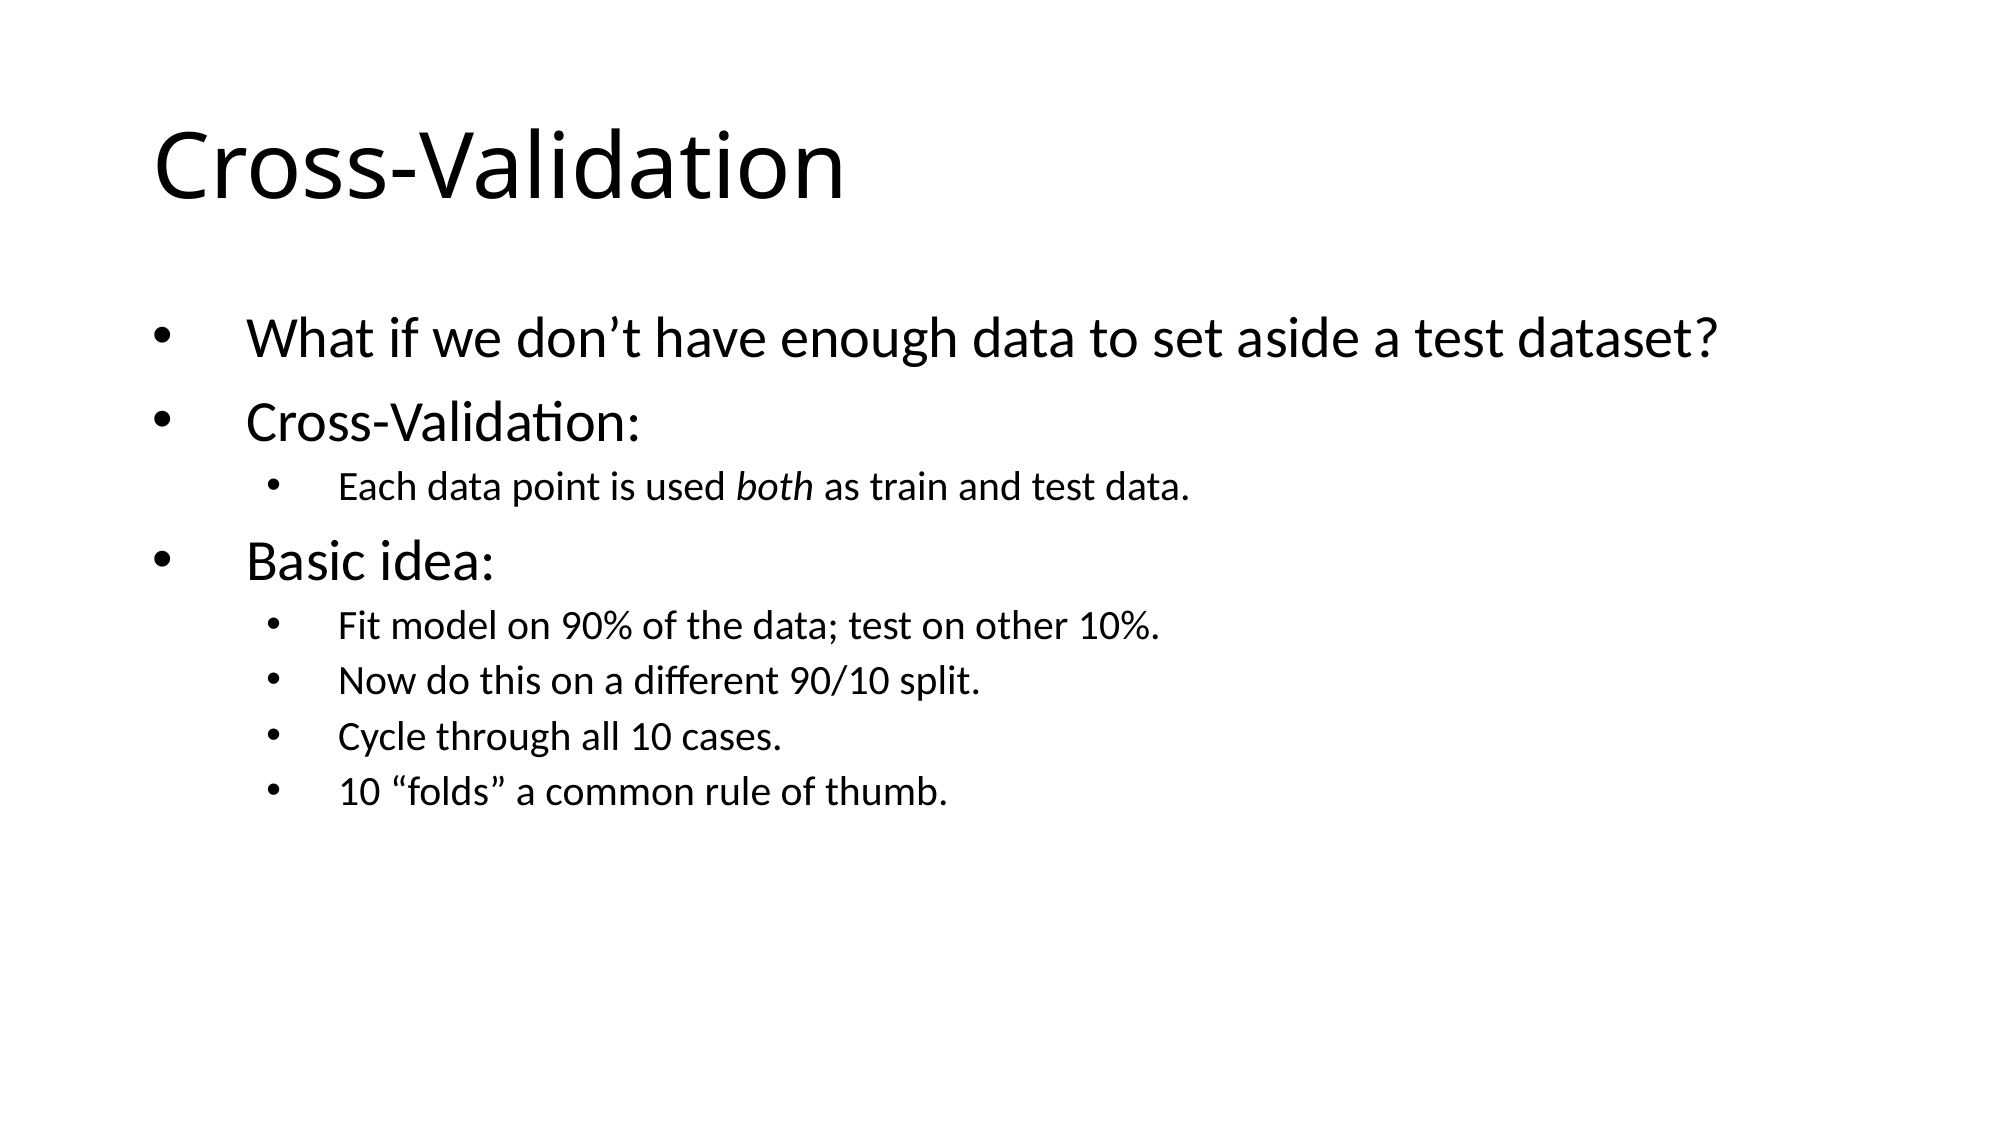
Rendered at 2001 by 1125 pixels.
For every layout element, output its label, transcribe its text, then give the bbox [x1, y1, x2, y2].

list What if we don’t have enough data to set aside a test dataset? Cross-Validation: Each data point is used both as train and test data. Basic idea: Fit model on 90% of the data; test on other 10%. Now do this on a different 90/10 split. Cycle through all 10 cases. 10 “folds” a common rule of thumb. [137, 299, 1863, 1014]
title Cross-Validation [137, 59, 1863, 278]
